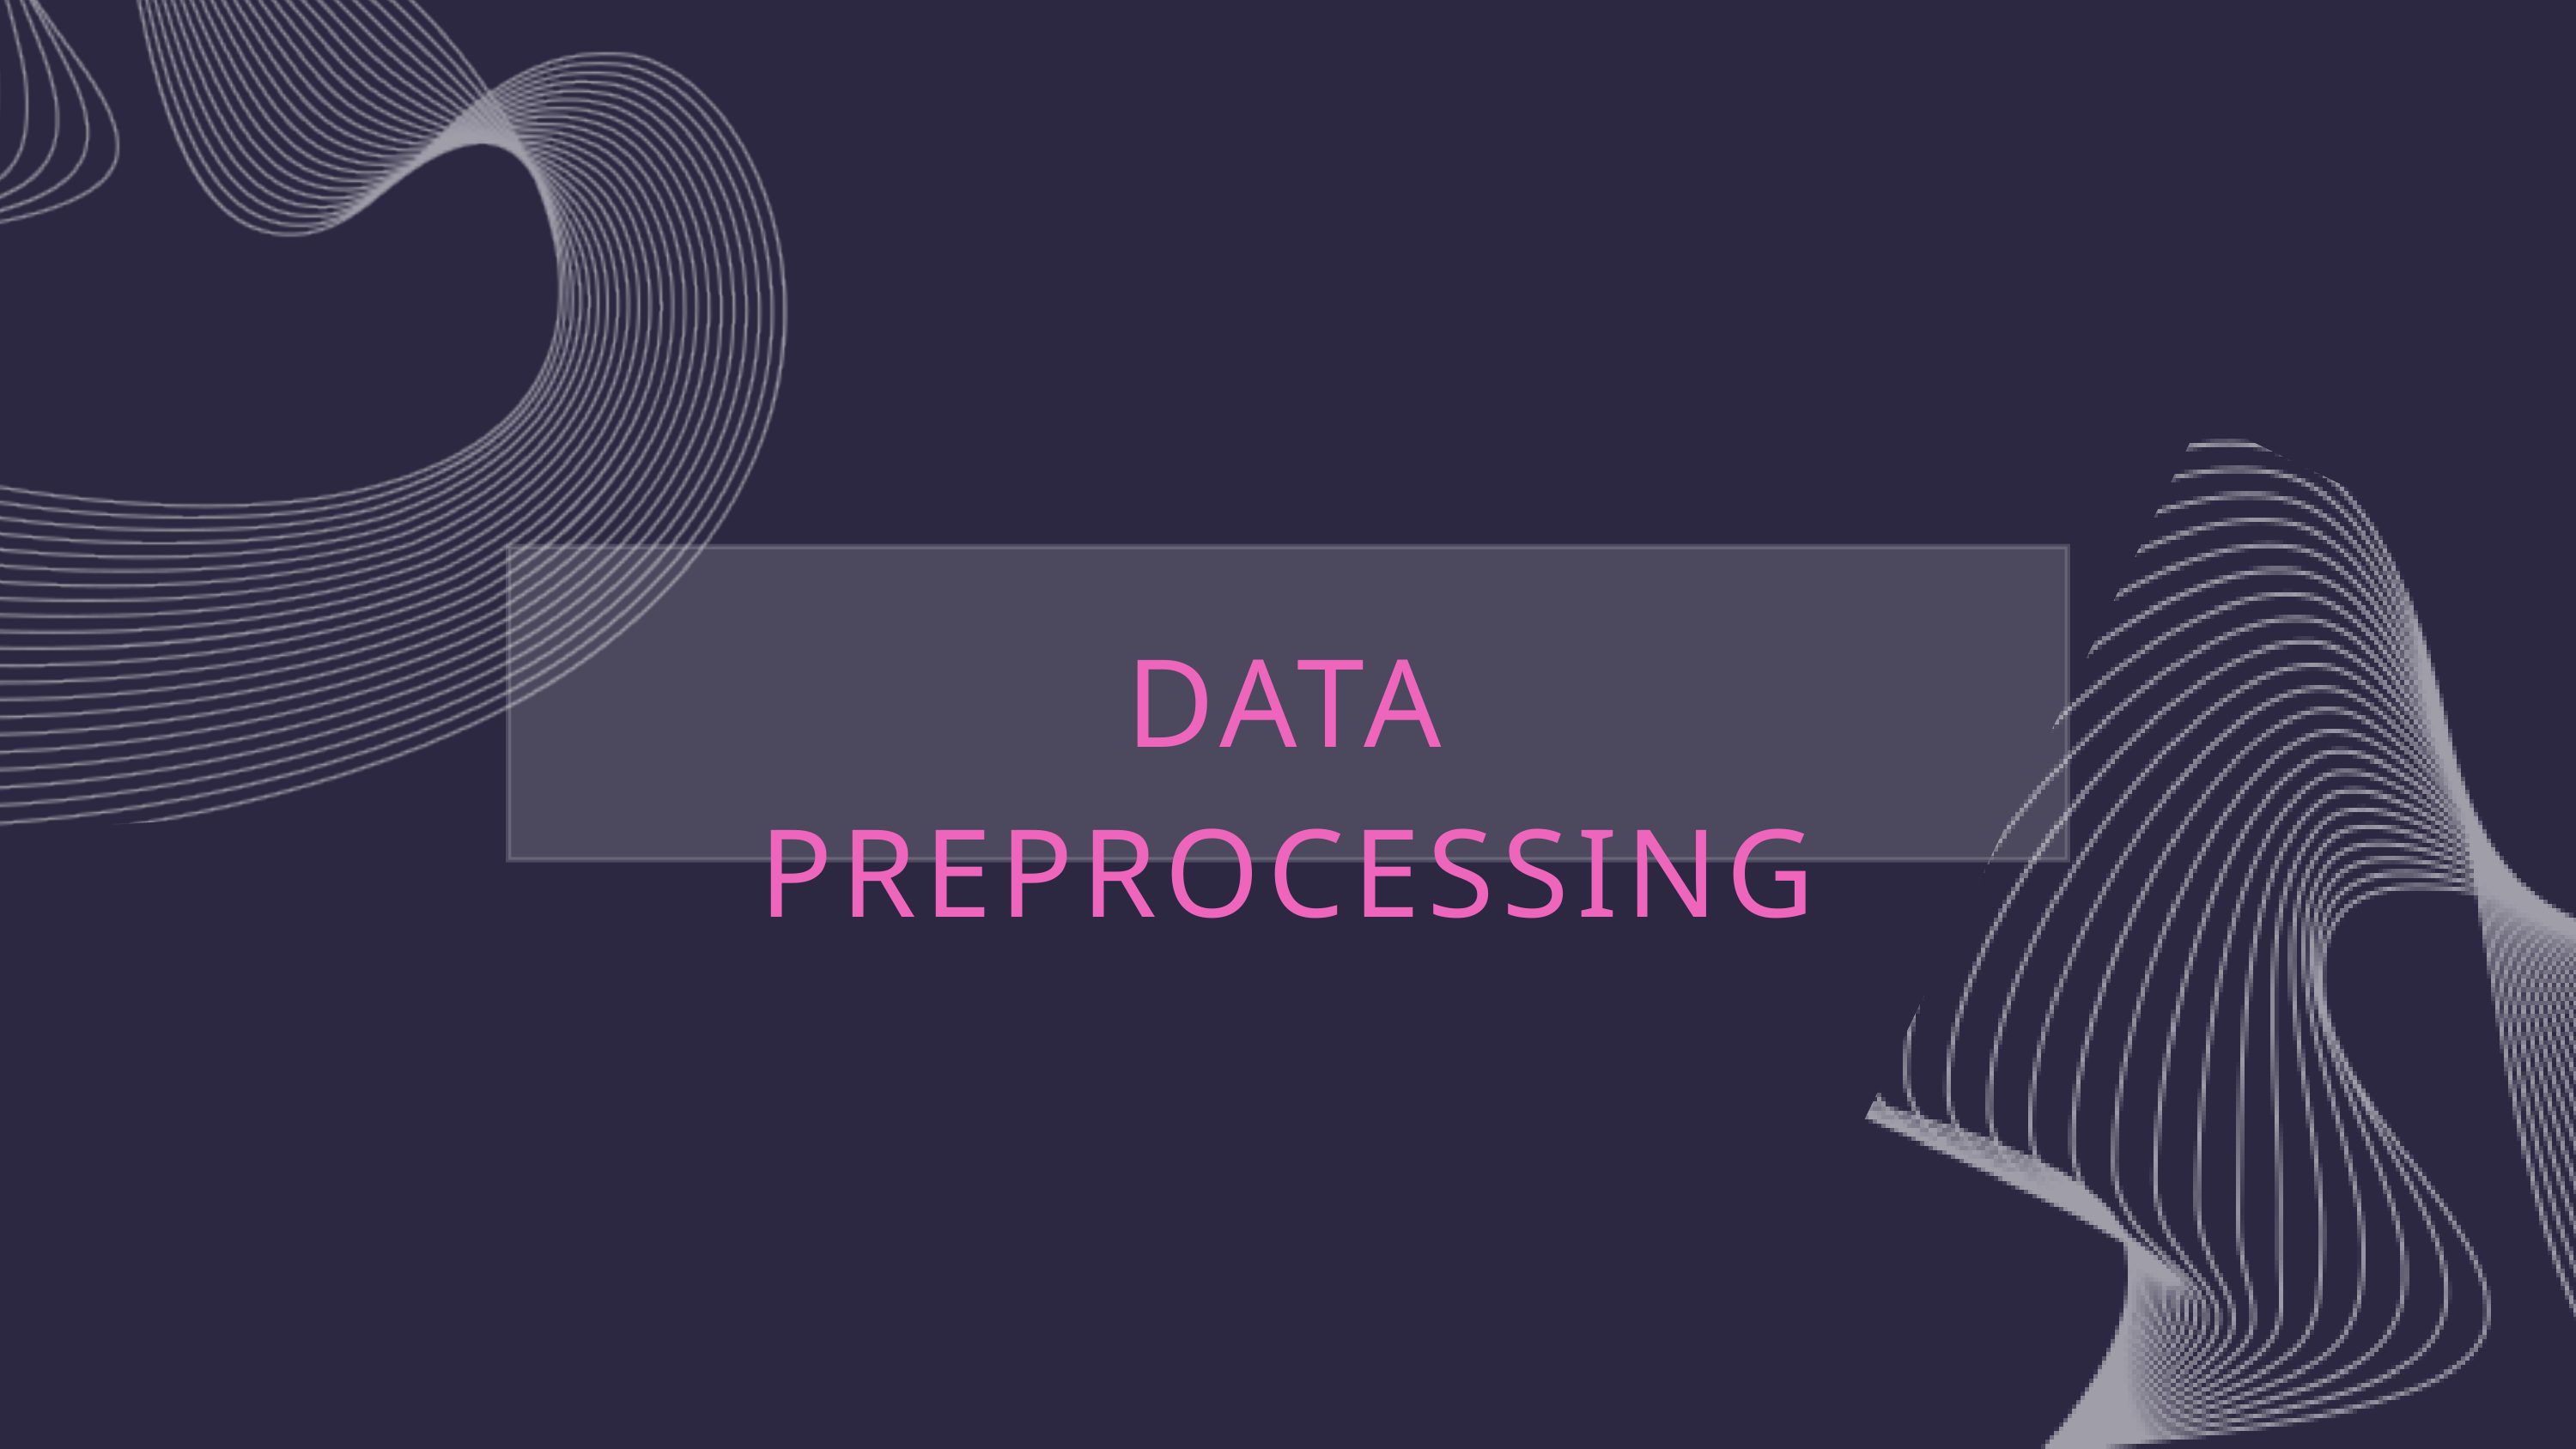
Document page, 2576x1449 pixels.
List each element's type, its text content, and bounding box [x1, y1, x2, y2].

text_box [0, 0, 806, 832]
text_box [507, 546, 2069, 860]
text_box [1706, 417, 2576, 1449]
text_box DATA PREPROCESSING [580, 870, 1996, 942]
